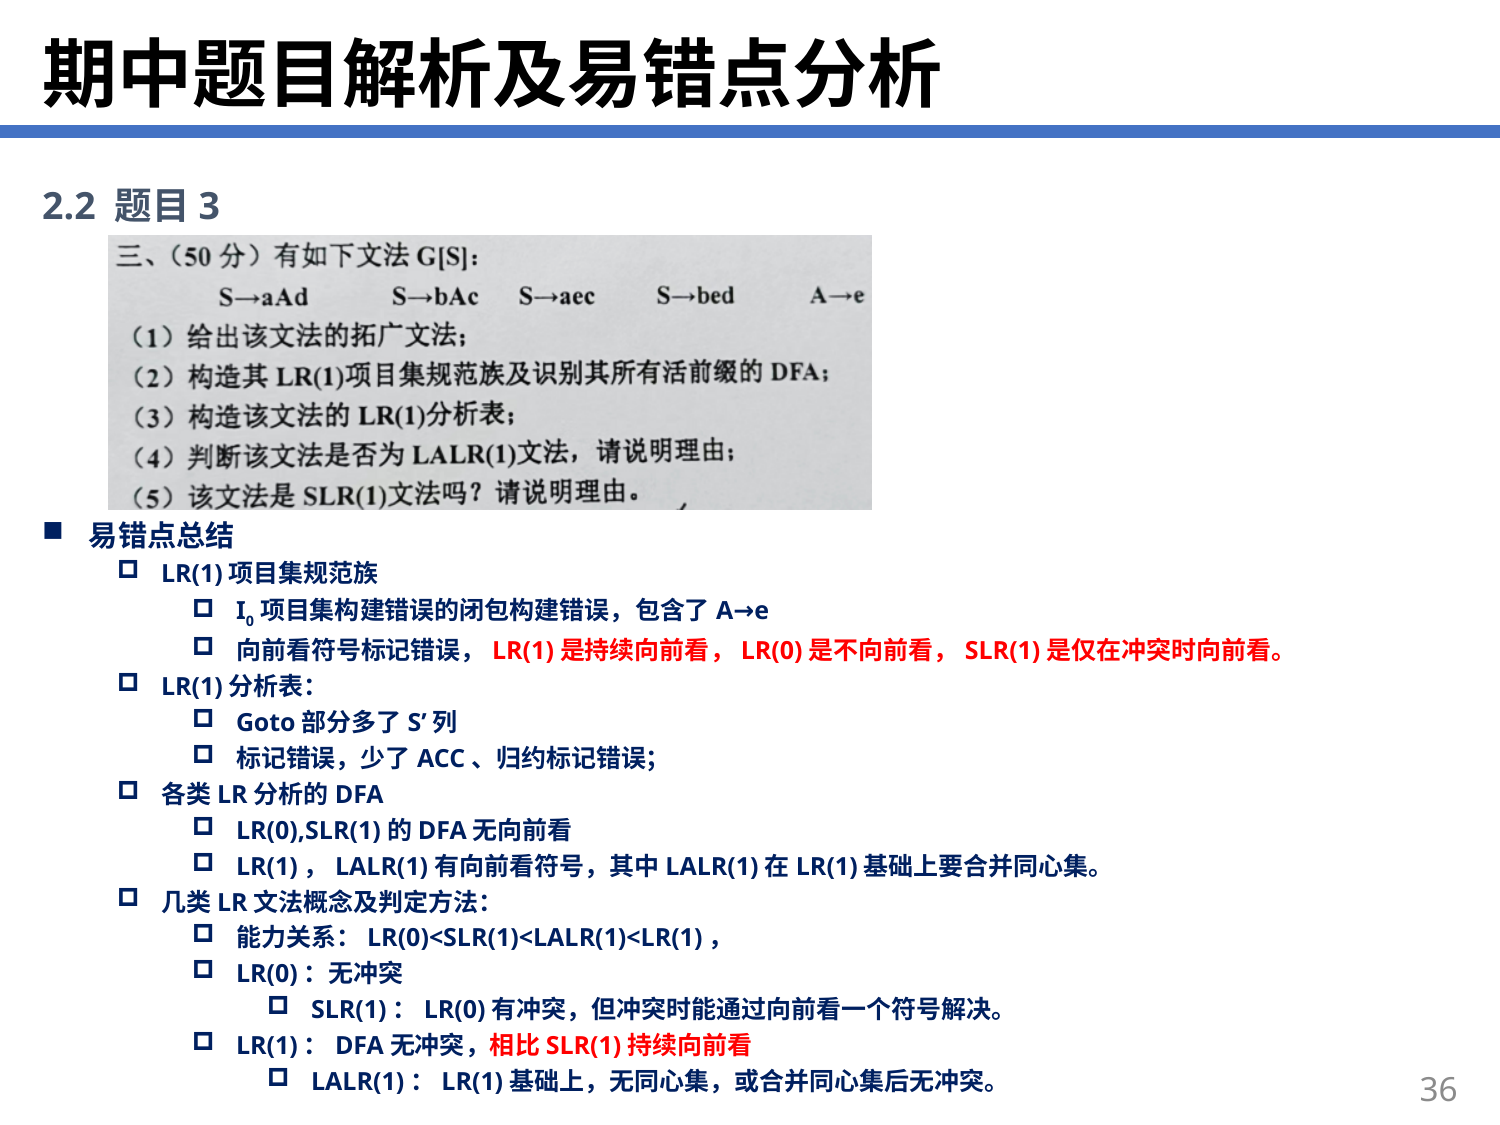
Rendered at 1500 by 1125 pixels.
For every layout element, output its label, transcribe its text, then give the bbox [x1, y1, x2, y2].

text_box 2.2 题目3 [27, 166, 729, 307]
title 期中题目解析及易错点分析 [27, 23, 1471, 132]
text_box 易错点总结 LR(1)项目集规范族 I0项目集构建错误的闭包构建错误，包含了A→e 向前看符号标记错误，LR(1)是持续向前看，LR(0)是不向前看，SLR(1)是仅在冲突时向前看。 LR(1)分析表： Goto部分多了S’列 标记错误，少了ACC、归约标记错误； 各类LR分析的DFA LR(0),SLR(1)的DFA无向前看 LR(1)，LALR(1)有向前看符号，其中LALR(1)在LR(1)基础上要合并同心集。 几类LR文法概念及判定方法： 能力关系：LR(0)<SLR(1)<LALR(1)<LR(1)， LR(0)：无冲突 SLR(1)：LR(0)有冲突，但冲突时能通过向前看一个符号解决。 LR(1)：DFA无冲突，相比SLR(1)持续向前看 LALR(1)：LR(1)基础上，无同心集，或合并同心集后无冲突。 [27, 502, 1438, 1103]
picture [107, 235, 872, 510]
slide_number 36 [1387, 1065, 1473, 1118]
